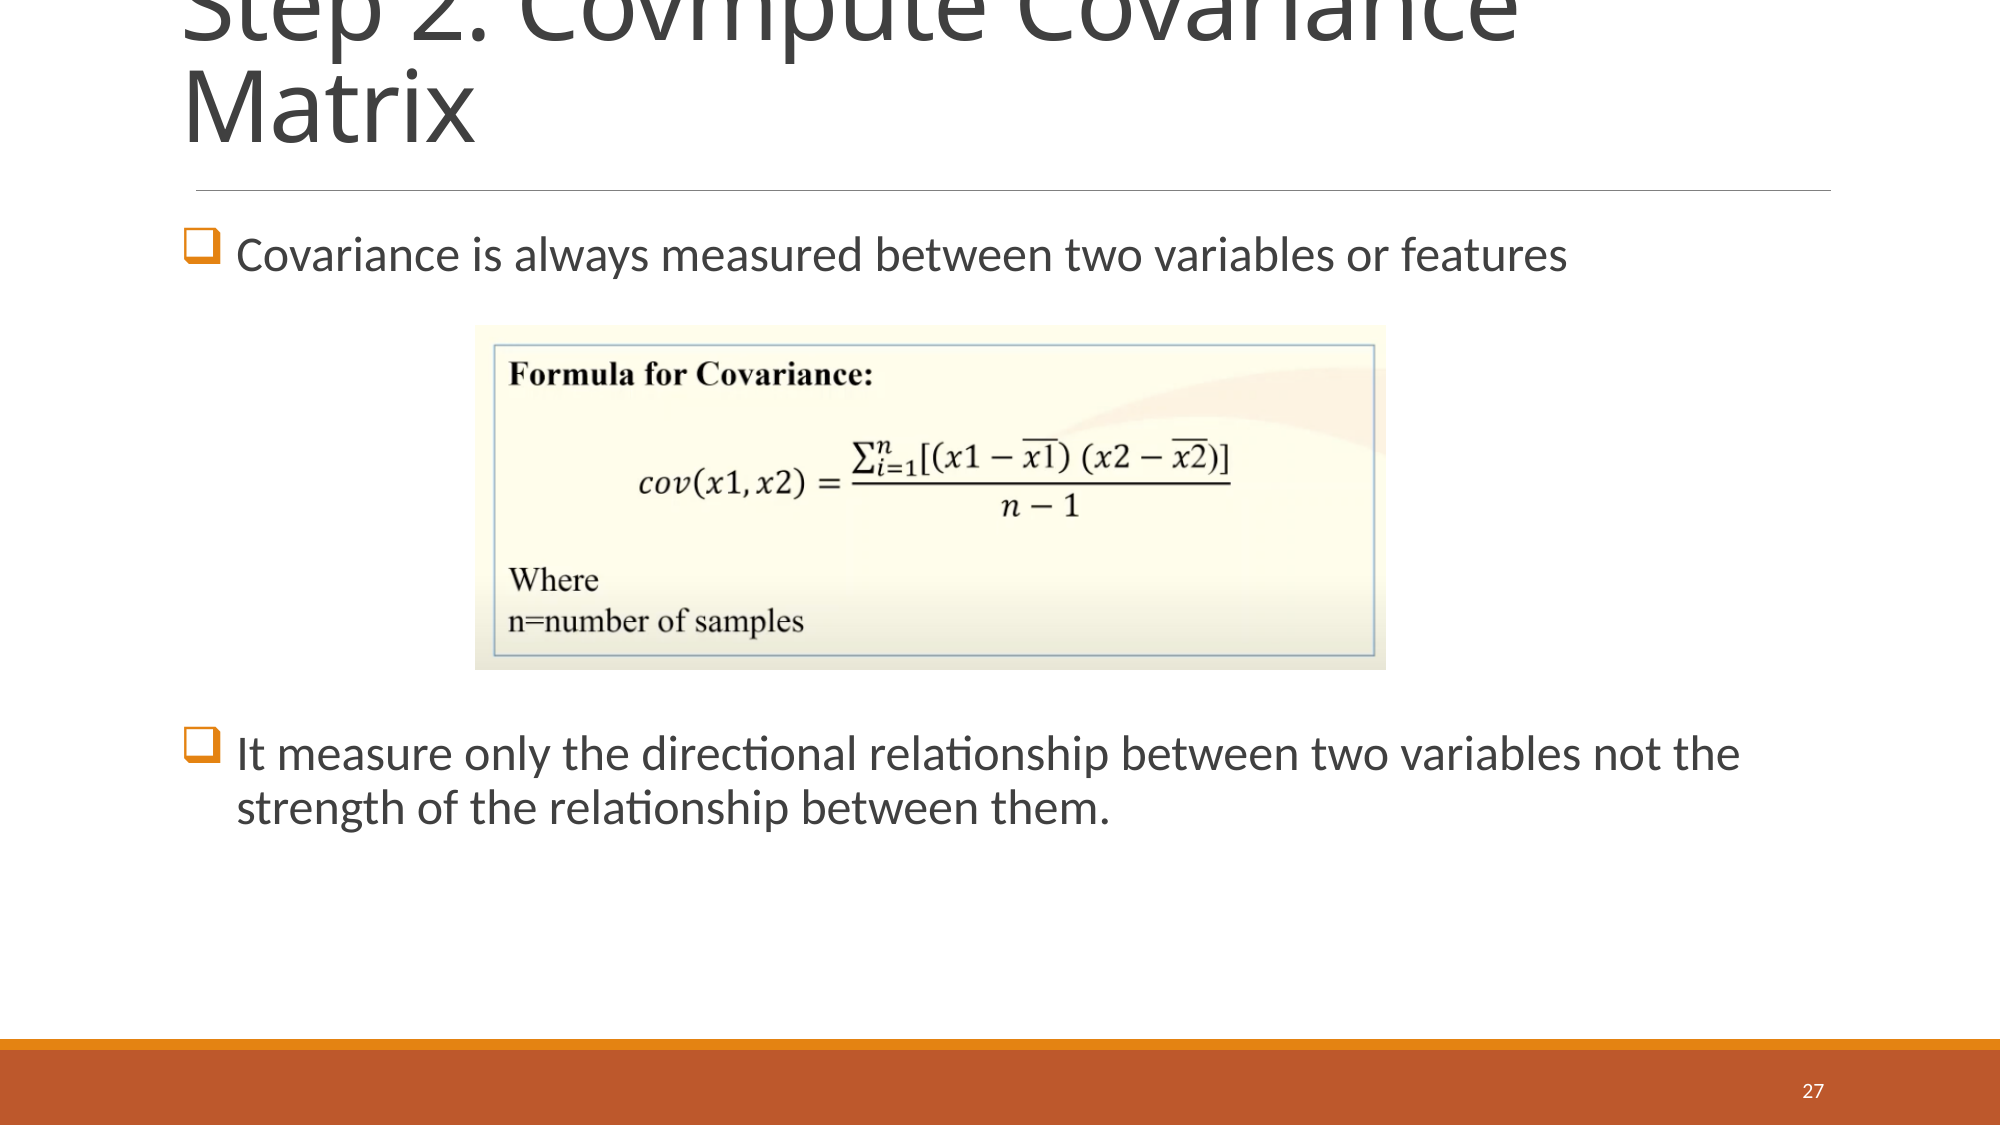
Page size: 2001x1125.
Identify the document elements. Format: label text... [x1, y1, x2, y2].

picture [474, 325, 1387, 671]
list Covariance is always measured between two variables or features It measure only the directional relationship between two variables not the strength of the relationship between them. [180, 220, 1830, 963]
title Step 2: Covmpute Covariance Matrix [165, 8, 1815, 171]
slide_number 27 [1624, 1059, 1840, 1120]
